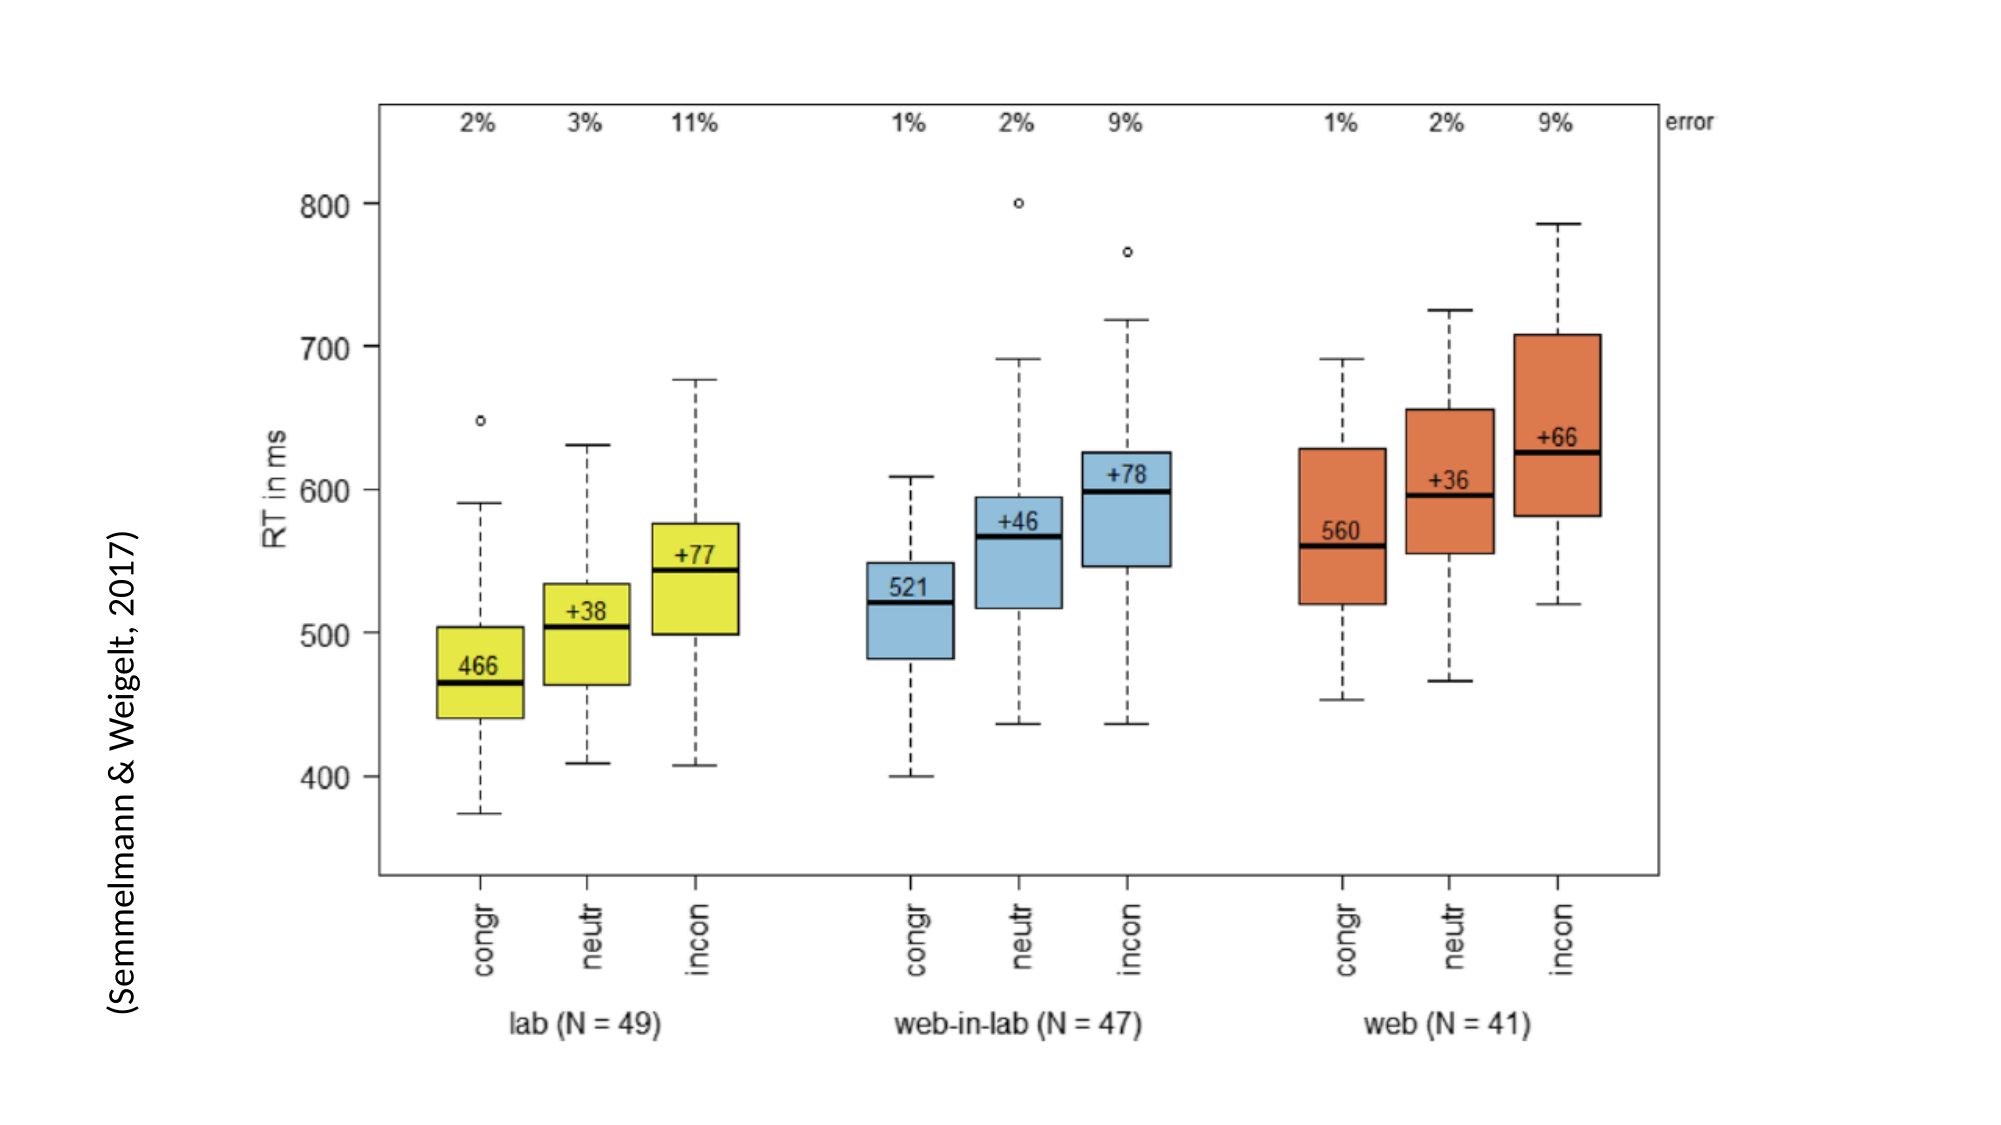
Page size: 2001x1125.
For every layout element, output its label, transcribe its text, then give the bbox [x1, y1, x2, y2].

text_box (Semmelmann & Weigelt, 2017) [88, 515, 149, 1032]
picture [247, 68, 1753, 1057]
